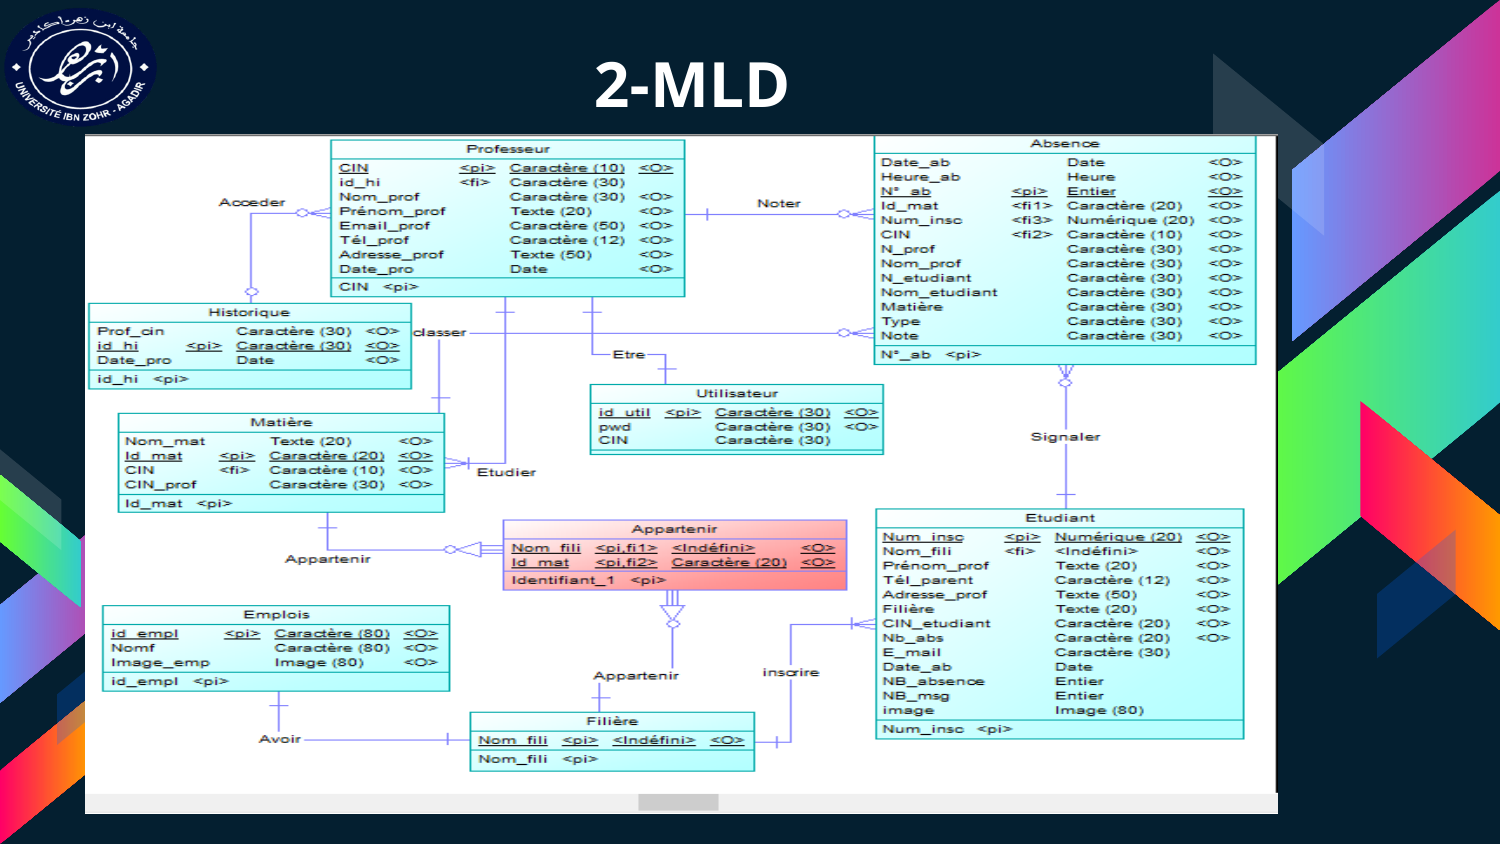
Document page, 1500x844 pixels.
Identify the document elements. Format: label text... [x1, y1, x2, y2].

picture [0, 0, 1278, 814]
title 2-MLD [202, 30, 1183, 133]
